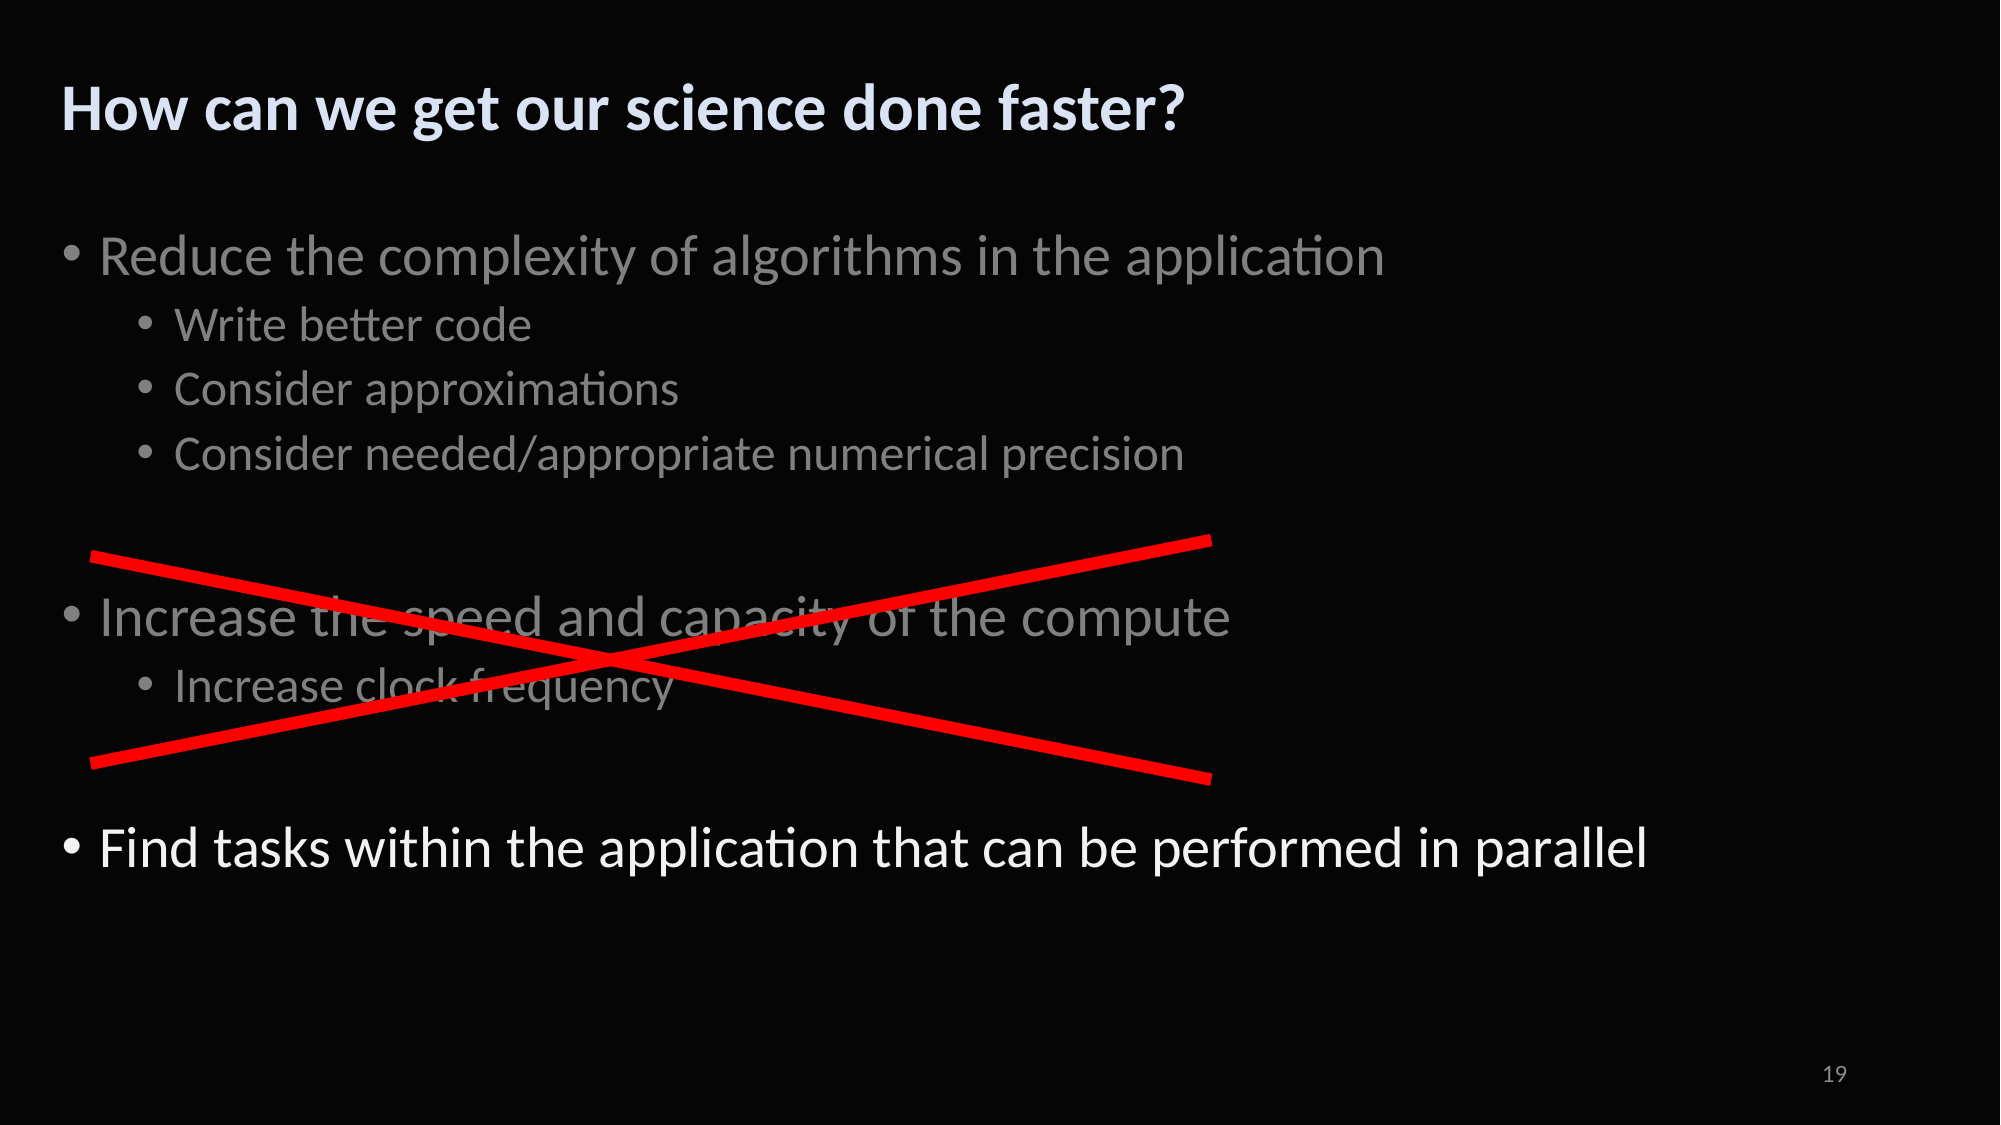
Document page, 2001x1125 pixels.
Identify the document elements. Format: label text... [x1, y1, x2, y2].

list Reduce the complexity of algorithms in the application Write better code Consider approximations Consider needed/appropriate numerical precision Increase the speed and capacity of the compute Increase clock frequency Find tasks within the application that can be performed in parallel [46, 217, 1863, 1043]
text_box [90, 540, 1212, 764]
slide_number 19 [1412, 1042, 1863, 1103]
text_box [90, 764, 1212, 780]
title How can we get our science done faster? [46, 0, 1772, 217]
